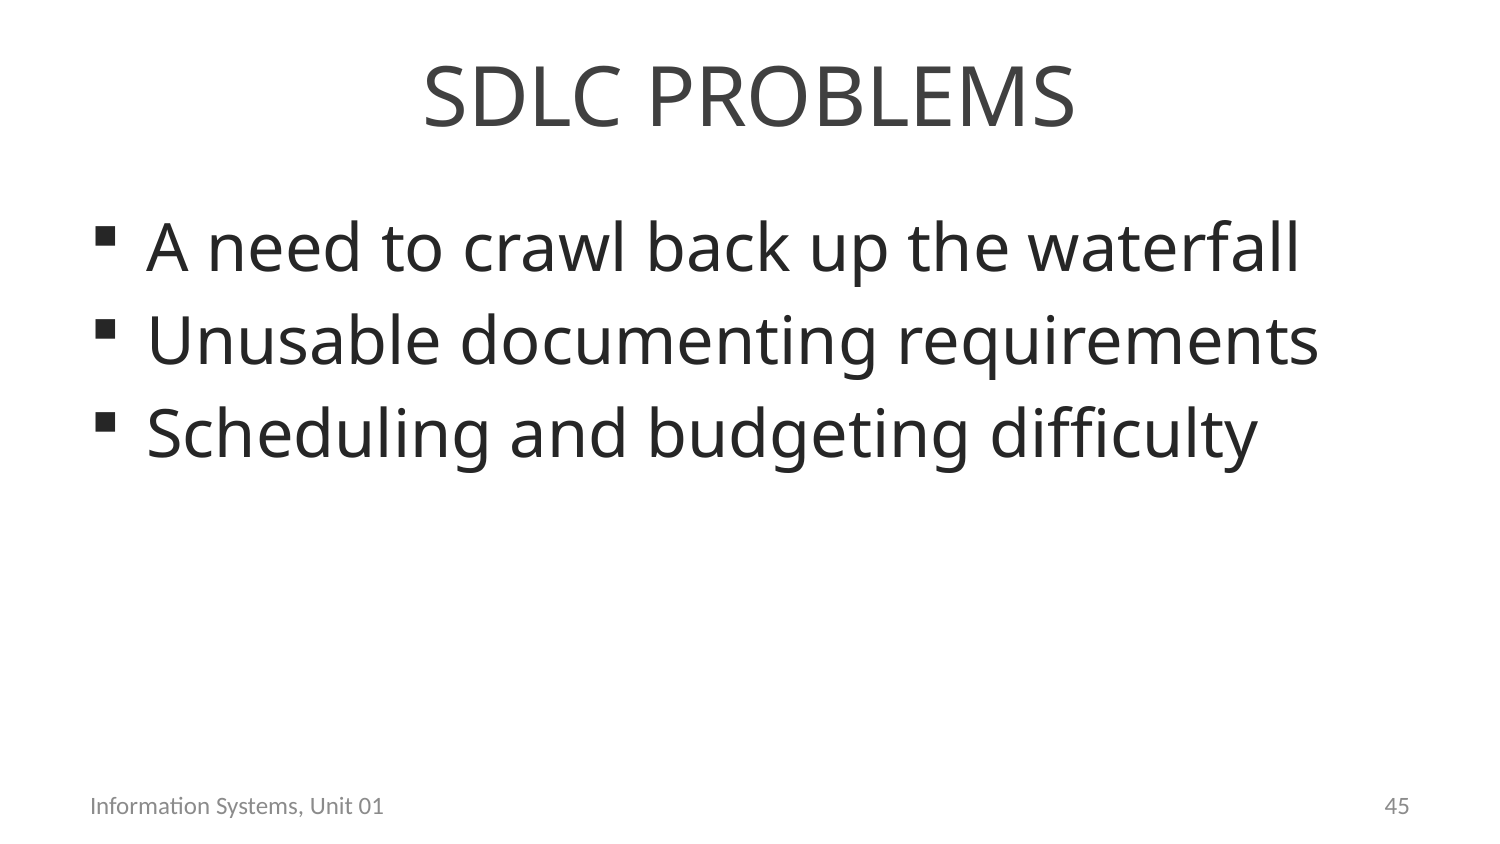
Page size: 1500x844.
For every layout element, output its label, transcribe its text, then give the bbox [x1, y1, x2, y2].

slide_number 44 [1074, 782, 1425, 827]
title SDLC Problems [75, 23, 1425, 164]
slide_number Information Systems, Unit 01 [75, 782, 425, 827]
list A need to crawl back up the waterfall Unusable documenting requirements Scheduling and budgeting difficulty [75, 196, 1425, 754]
